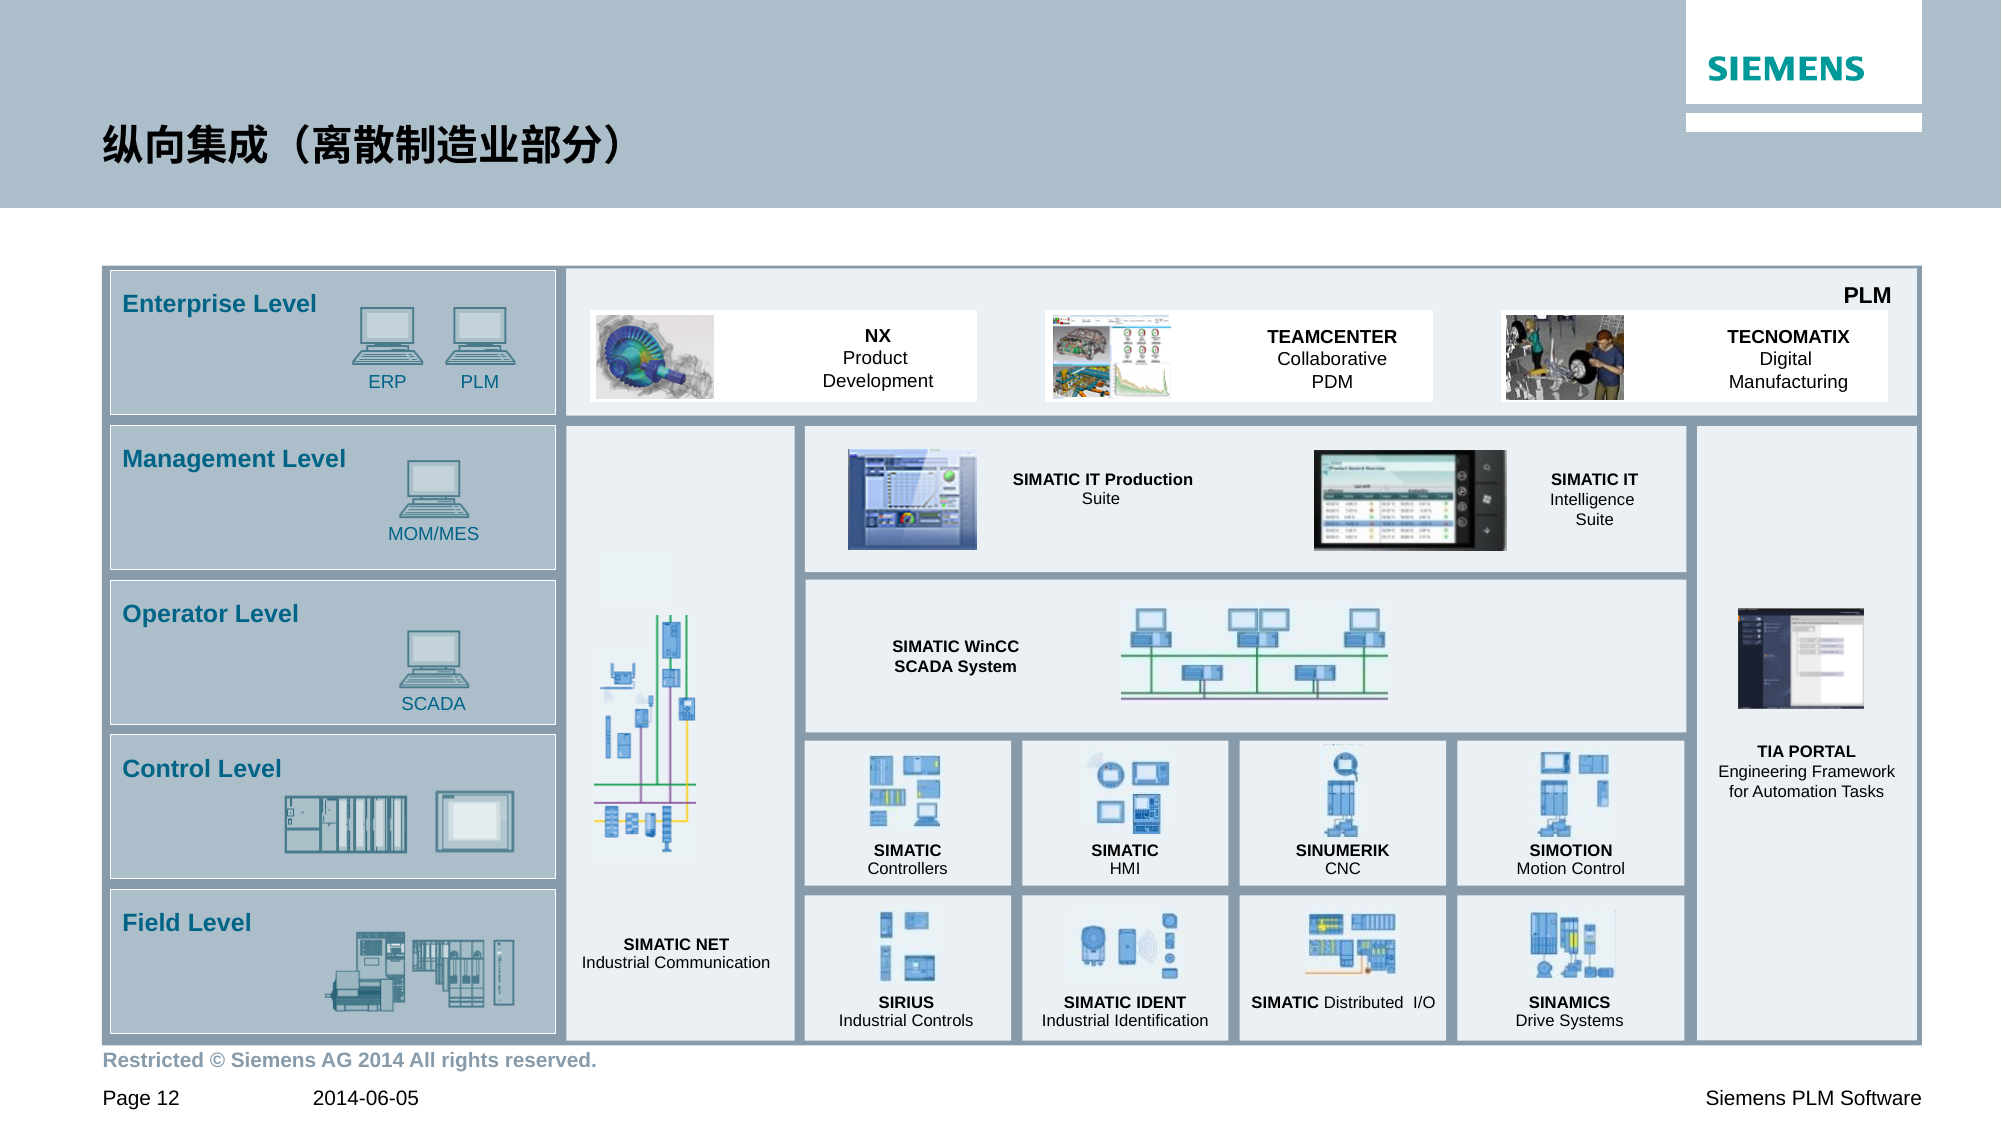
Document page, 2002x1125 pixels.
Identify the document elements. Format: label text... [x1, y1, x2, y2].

text_box Field Level [110, 889, 280, 1033]
title 纵向集成（离散制造业部分） [0, 0, 2001, 208]
picture [1738, 608, 1865, 709]
picture [874, 907, 939, 983]
picture [1534, 748, 1611, 839]
picture [1304, 910, 1399, 976]
text_box [101, 265, 1922, 1046]
picture [1052, 315, 1171, 400]
picture [1528, 910, 1616, 978]
text_box Management Level [110, 425, 279, 570]
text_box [566, 268, 1918, 1041]
picture [1320, 744, 1363, 838]
text_box Enterprise Level [110, 270, 556, 415]
picture [593, 615, 696, 859]
text_box Control Level [110, 734, 279, 879]
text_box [284, 307, 551, 1030]
picture [596, 315, 714, 400]
picture [1121, 604, 1388, 703]
picture [1068, 910, 1183, 981]
picture [1505, 315, 1624, 400]
picture [868, 753, 943, 830]
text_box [1081, 748, 1171, 834]
text_box Field Level [552, 889, 556, 1033]
text_box Operator Level [110, 579, 279, 724]
picture [847, 449, 977, 550]
picture [1314, 450, 1507, 551]
